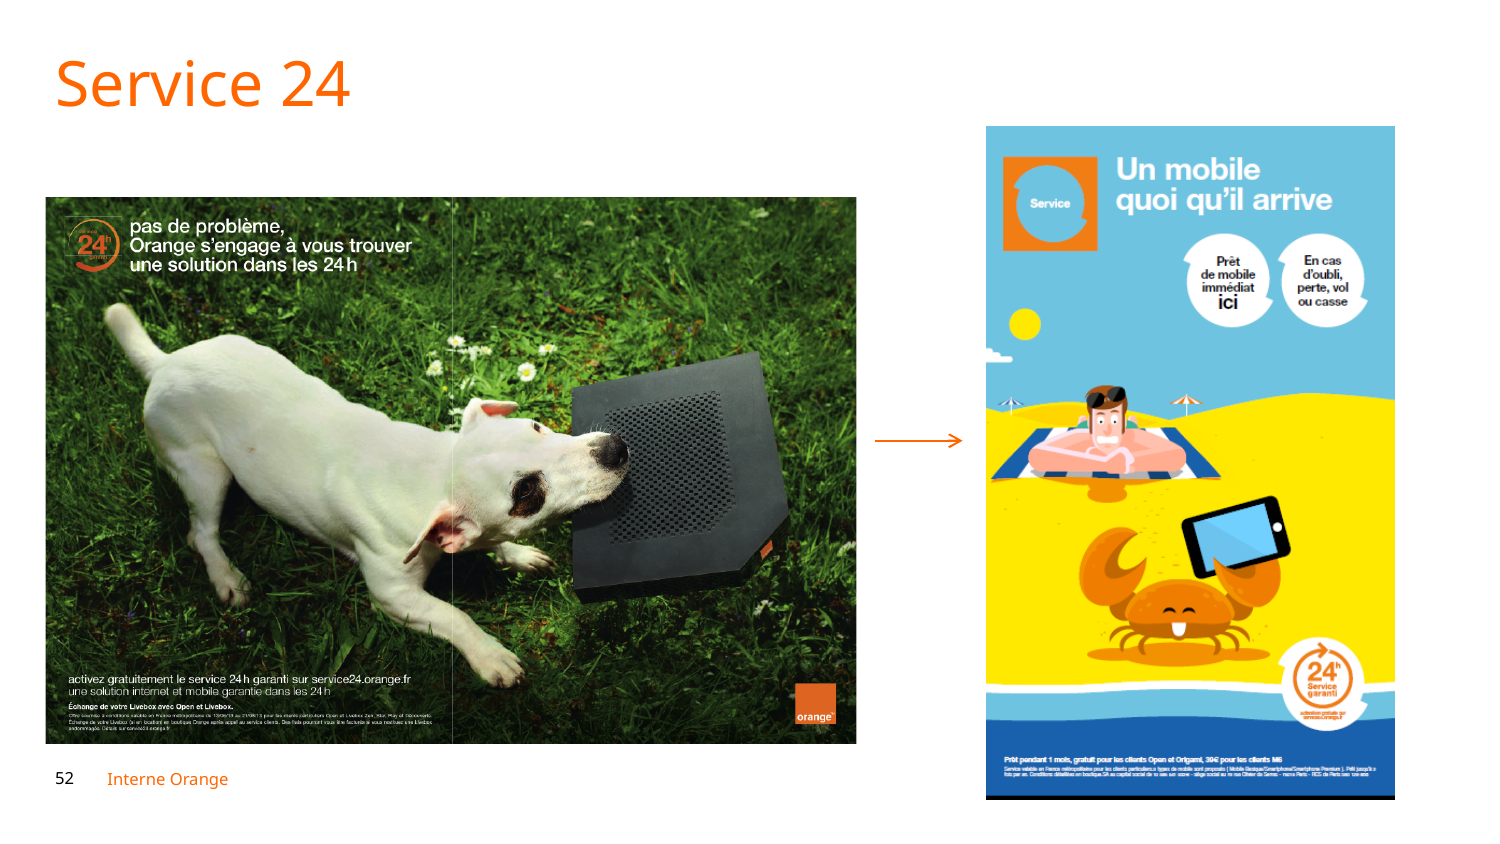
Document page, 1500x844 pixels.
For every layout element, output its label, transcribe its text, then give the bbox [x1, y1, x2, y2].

list Service 24 [55, 55, 1446, 139]
picture [45, 197, 857, 744]
picture [986, 126, 1395, 800]
